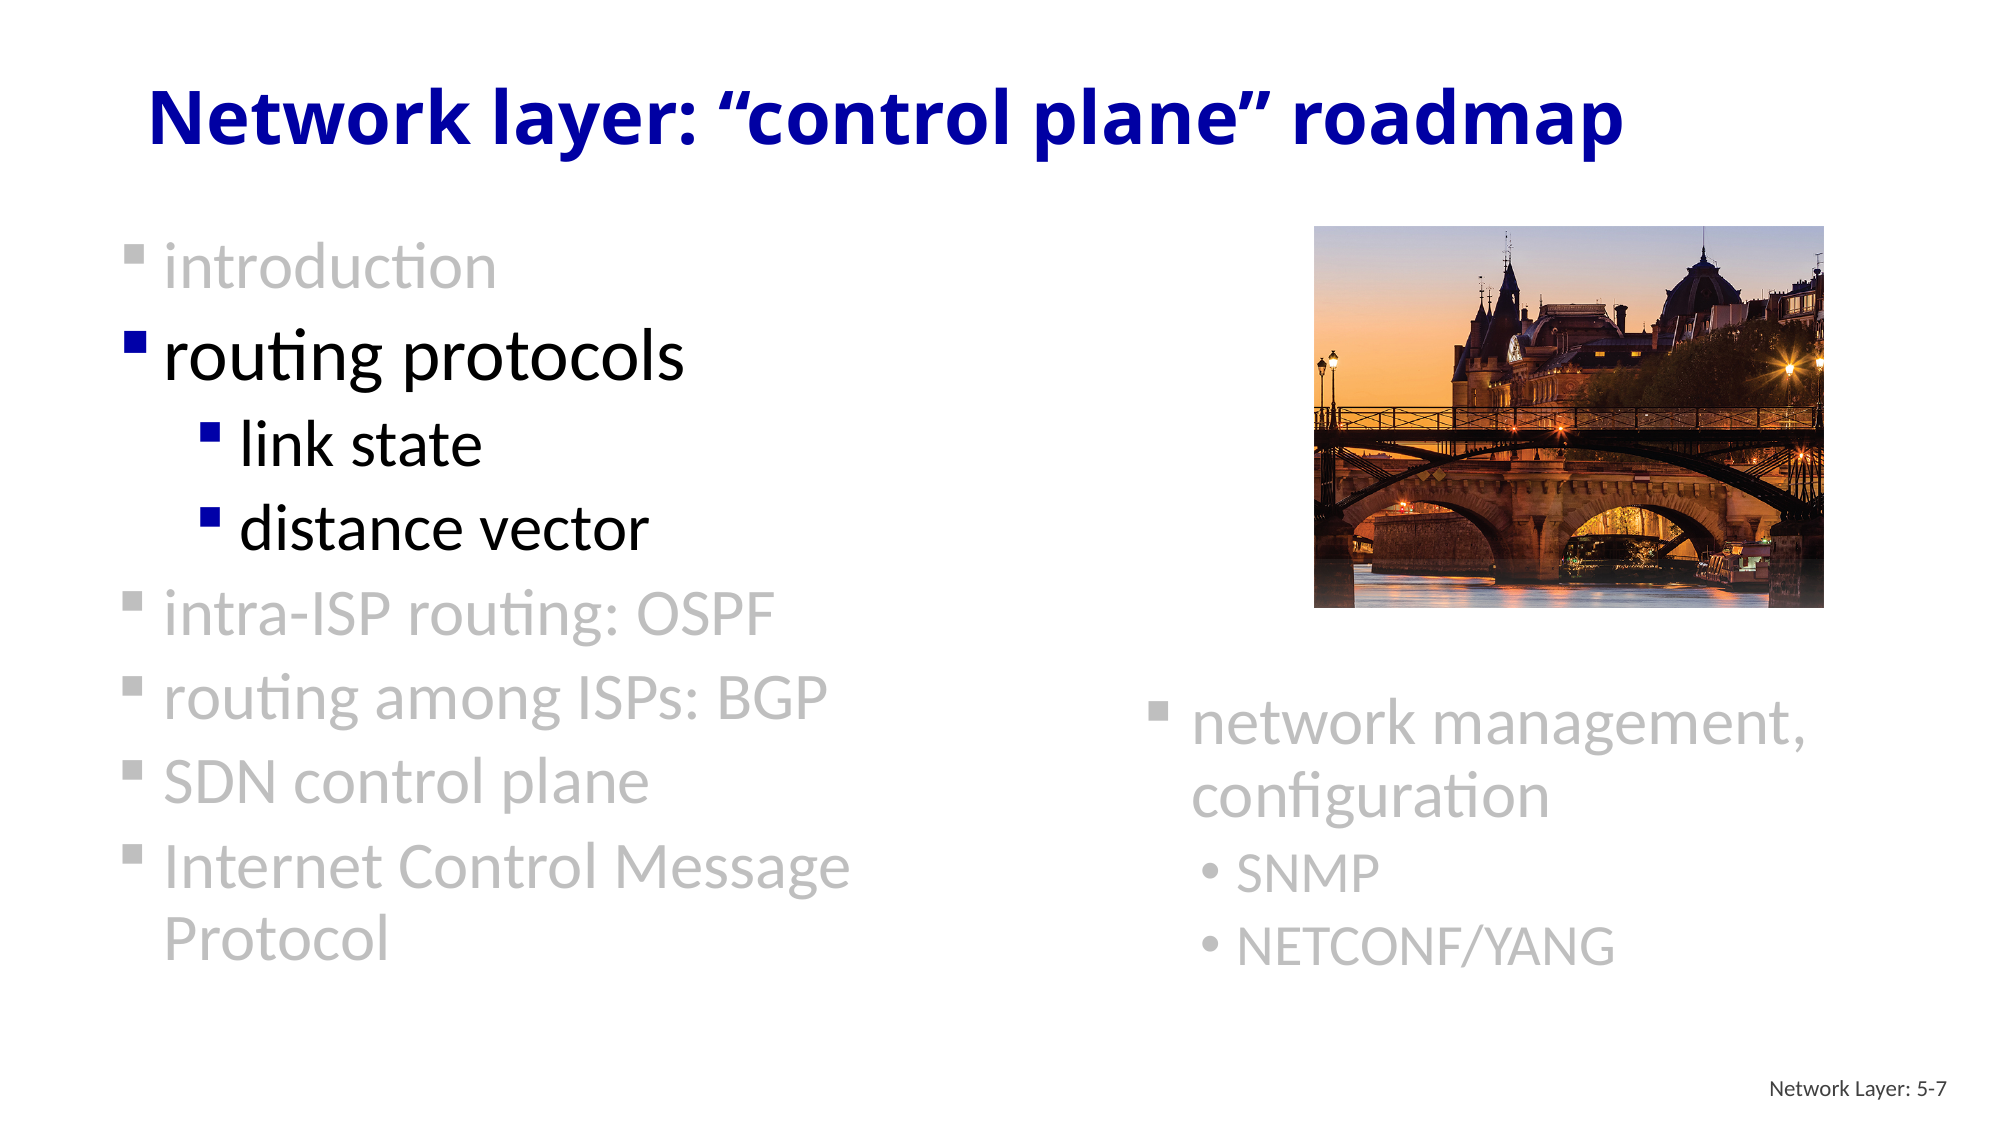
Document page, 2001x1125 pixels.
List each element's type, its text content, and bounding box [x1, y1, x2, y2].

title Network layer: “control plane” roadmap [131, 47, 1856, 195]
slide_number Network Layer: 5- [1512, 1056, 1963, 1117]
text_box network management, configuration SNMP NETCONF/YANG [1109, 679, 1941, 998]
text_box introduction routing protocols link state distance vector intra-ISP routing: OSPF routing among ISPs: BGP SDN control plane Internet Control Message Protocol [102, 223, 1017, 1050]
picture [1314, 226, 1824, 608]
